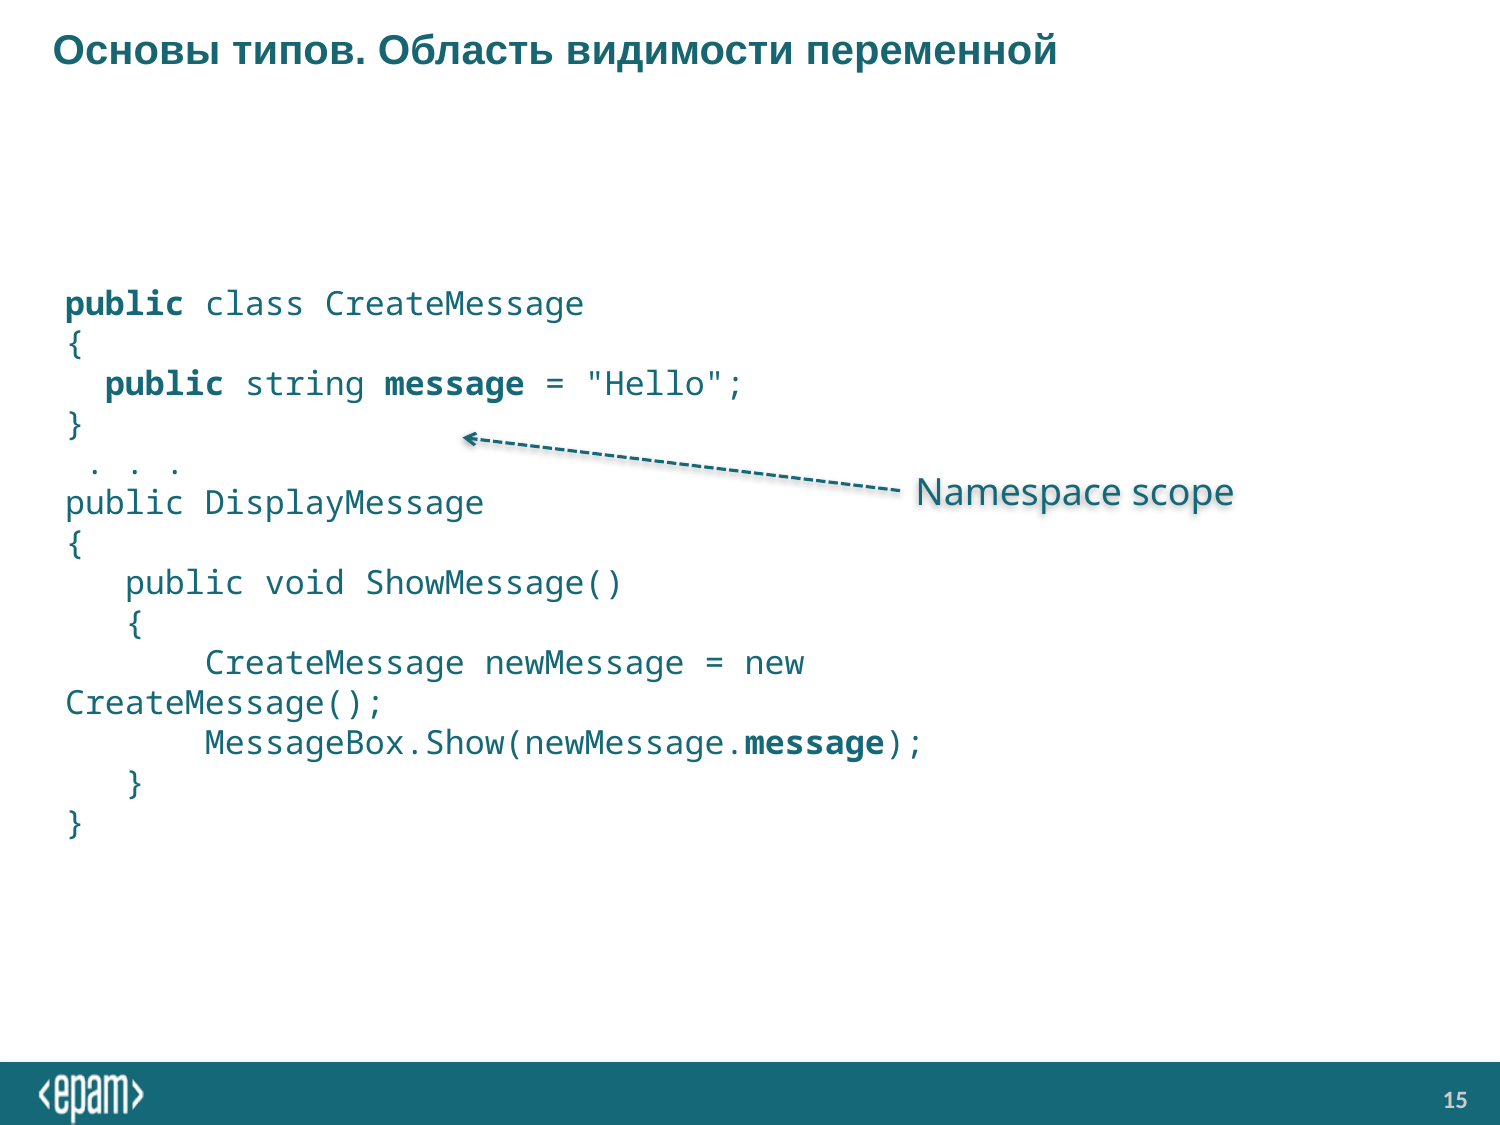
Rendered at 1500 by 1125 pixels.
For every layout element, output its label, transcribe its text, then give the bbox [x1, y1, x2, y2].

picture [38, 1074, 144, 1125]
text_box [49, 165, 1412, 1004]
title Основы типов. Область видимости переменной [0, 0, 1500, 95]
